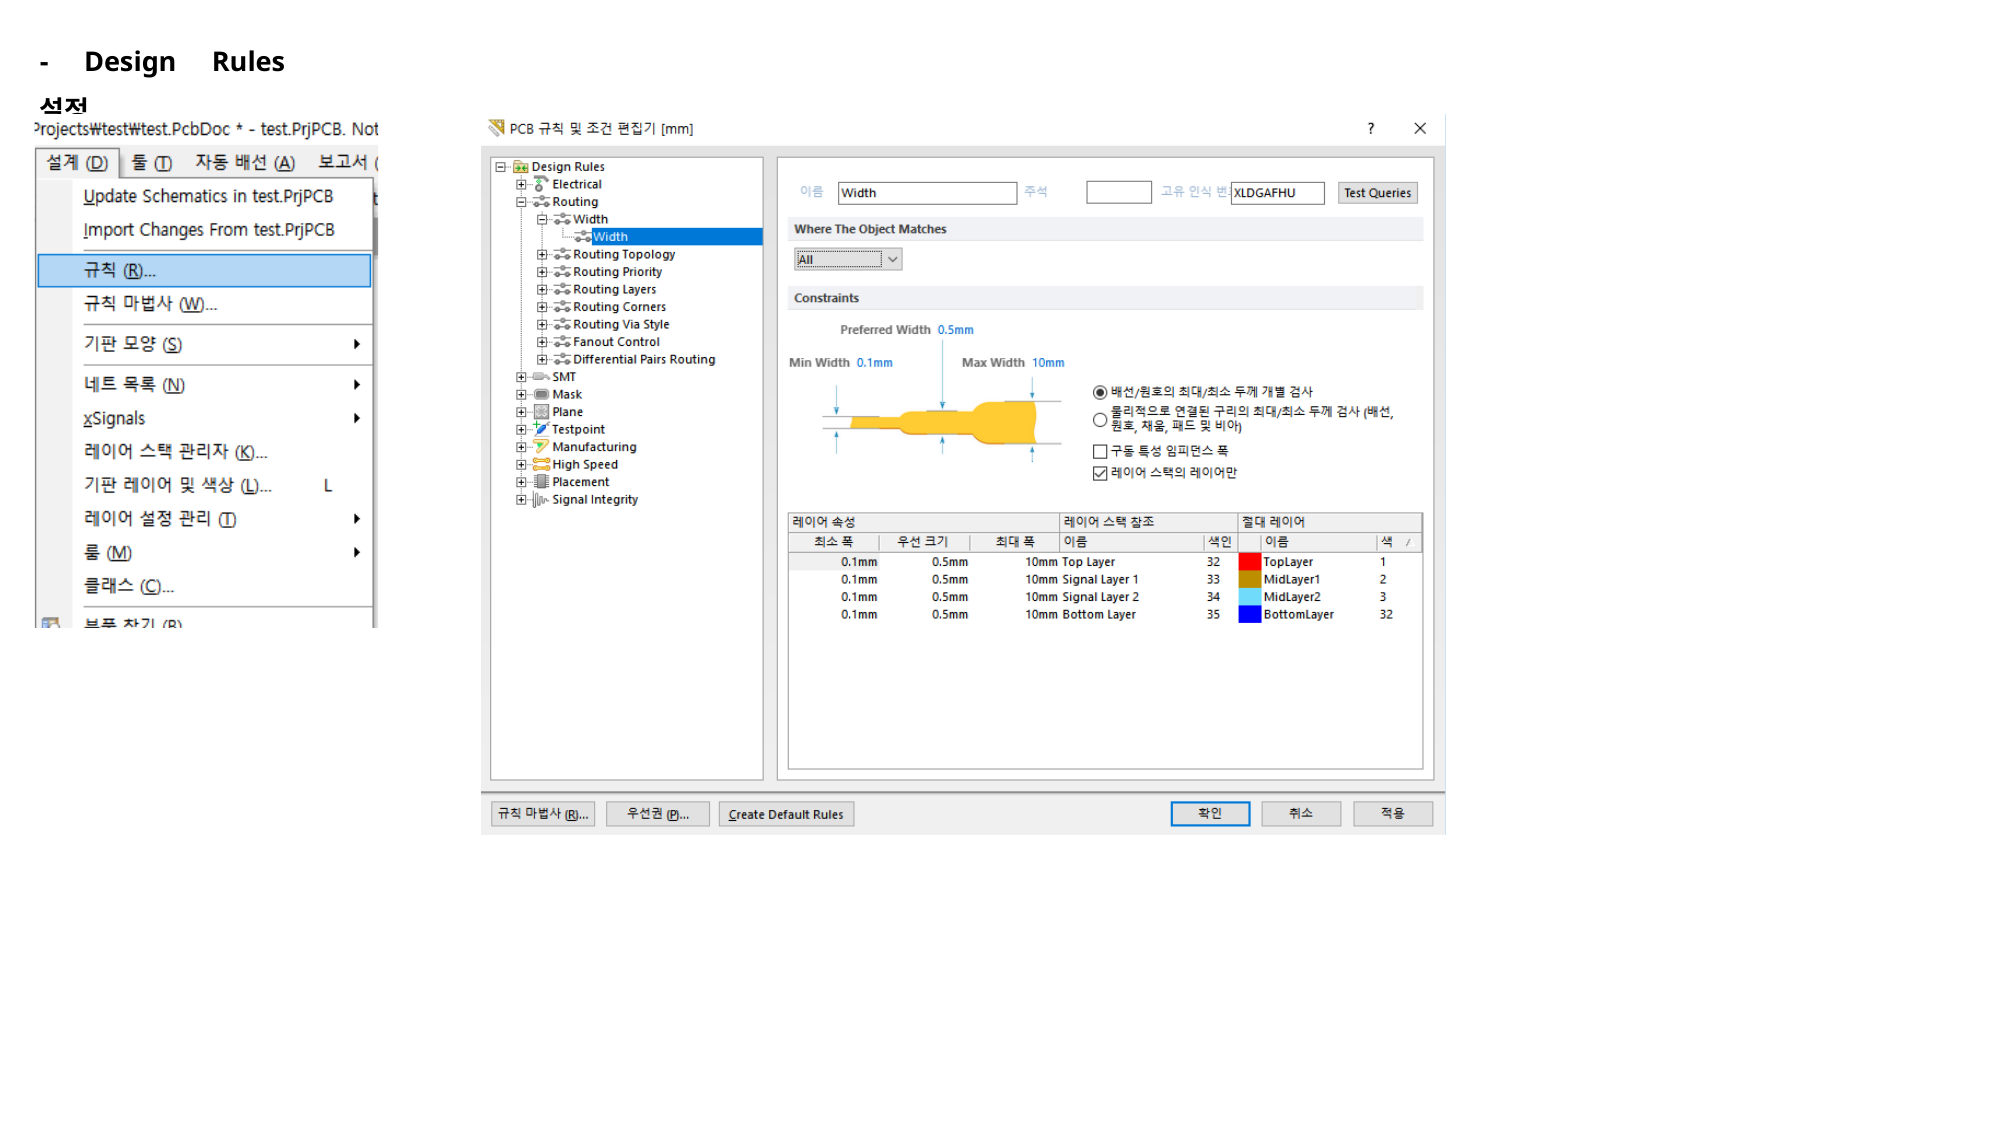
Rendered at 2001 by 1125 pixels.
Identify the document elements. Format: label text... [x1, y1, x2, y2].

picture [481, 114, 1446, 835]
picture [34, 113, 379, 628]
text_box - Design Rules 설정 [25, 21, 301, 85]
